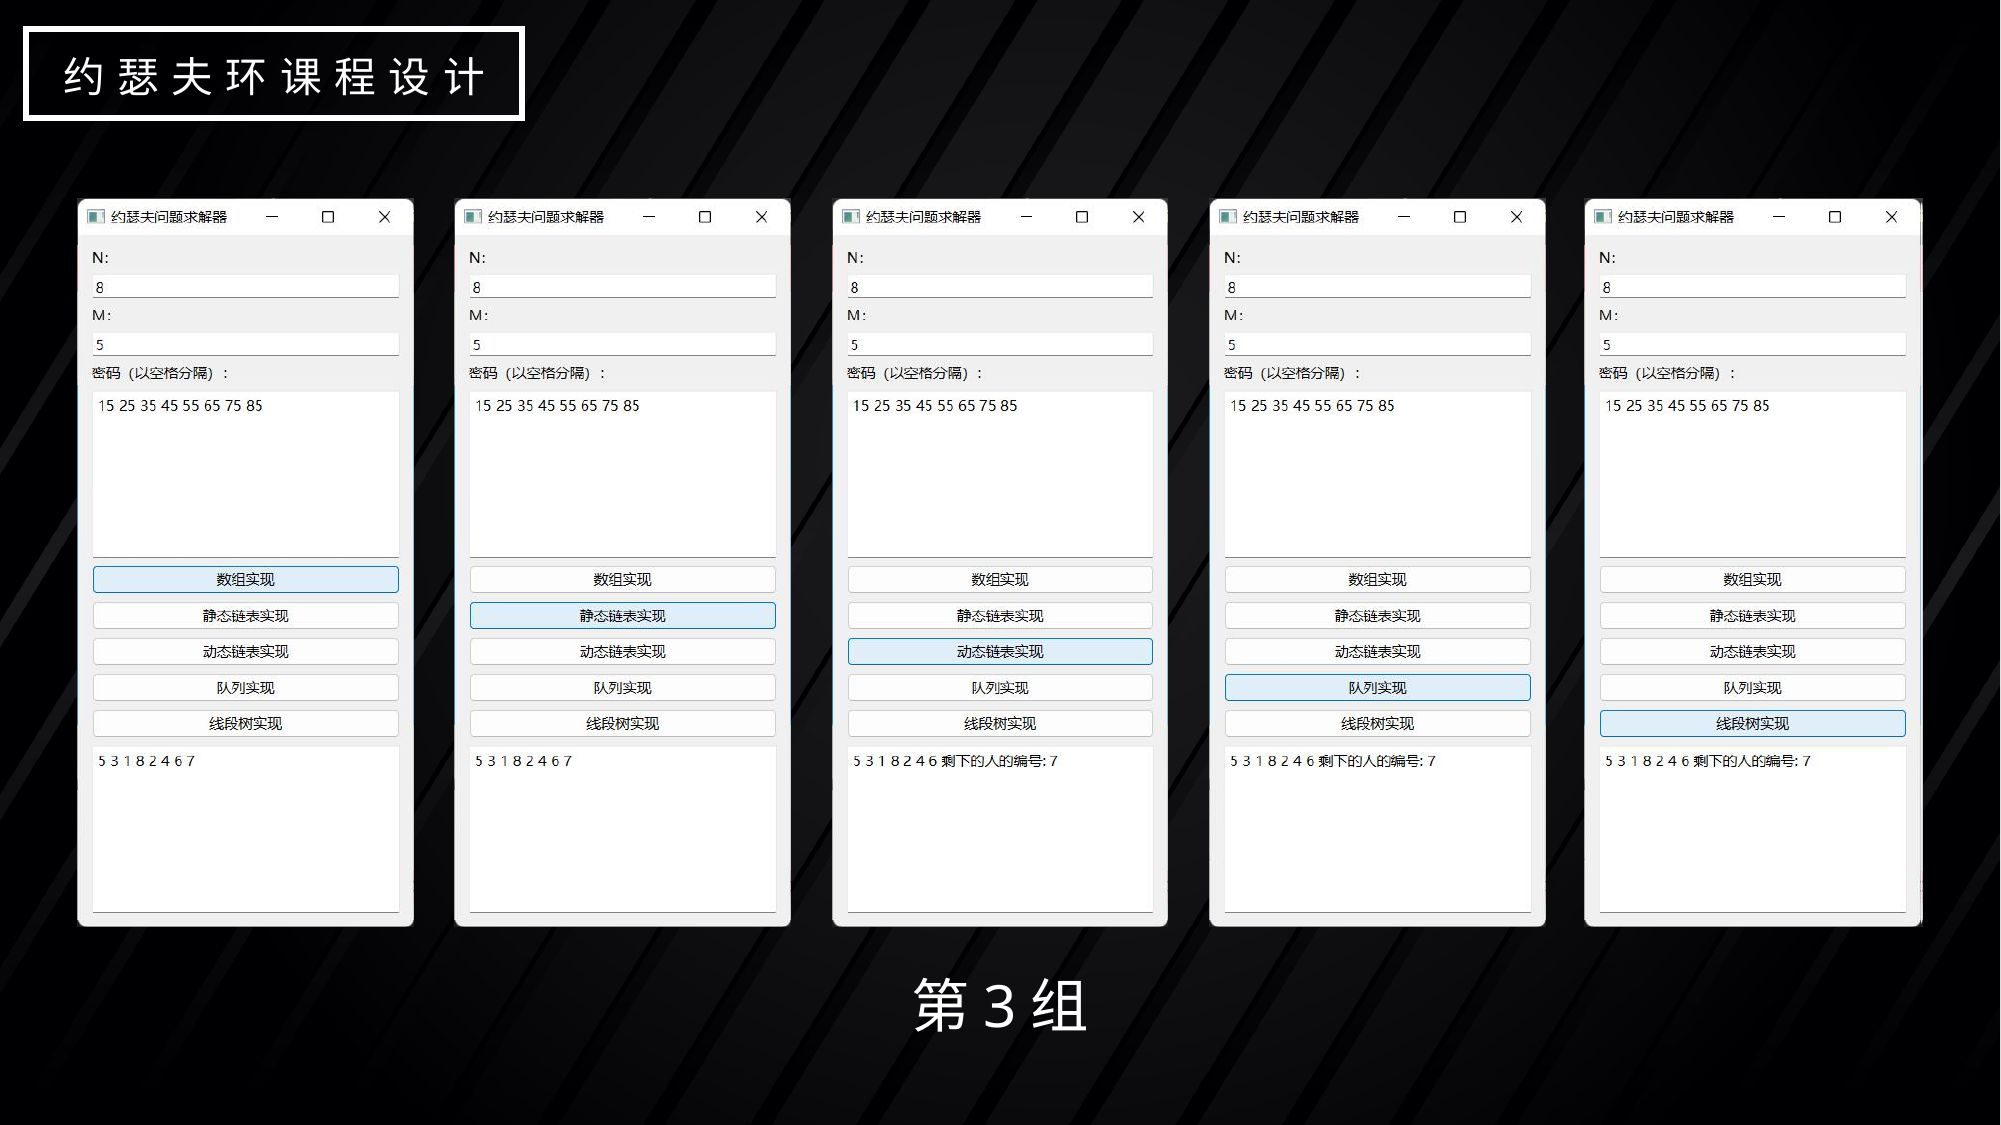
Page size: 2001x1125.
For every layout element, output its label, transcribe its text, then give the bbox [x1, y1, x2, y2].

text_box [25, 28, 523, 119]
picture [0, 0, 2001, 1125]
text_box 约瑟夫环课程设计 [26, 43, 522, 109]
text_box 第3组 [499, 926, 1501, 1047]
